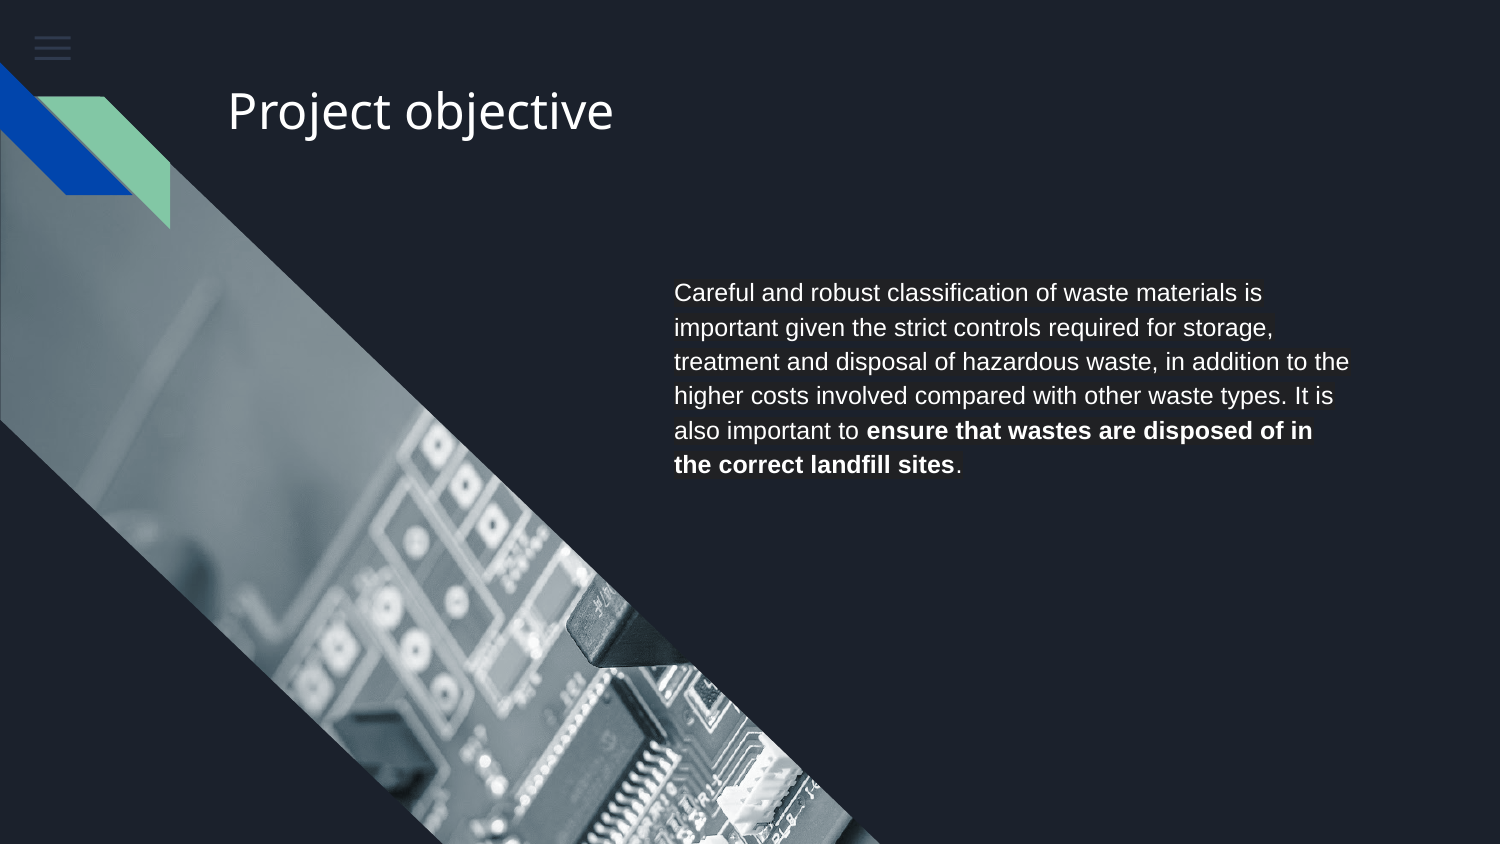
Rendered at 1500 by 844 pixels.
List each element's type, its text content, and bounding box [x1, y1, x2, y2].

picture [0, 97, 880, 844]
title Project objective [212, 64, 1368, 215]
list Careful and robust classification of waste materials is important given the strict controls required for storage, treatment and disposal of hazardous waste, in addition to the higher costs involved compared with other waste types. It is also important to ensure that wastes are disposed of in the correct landfill sites. [659, 257, 1368, 547]
